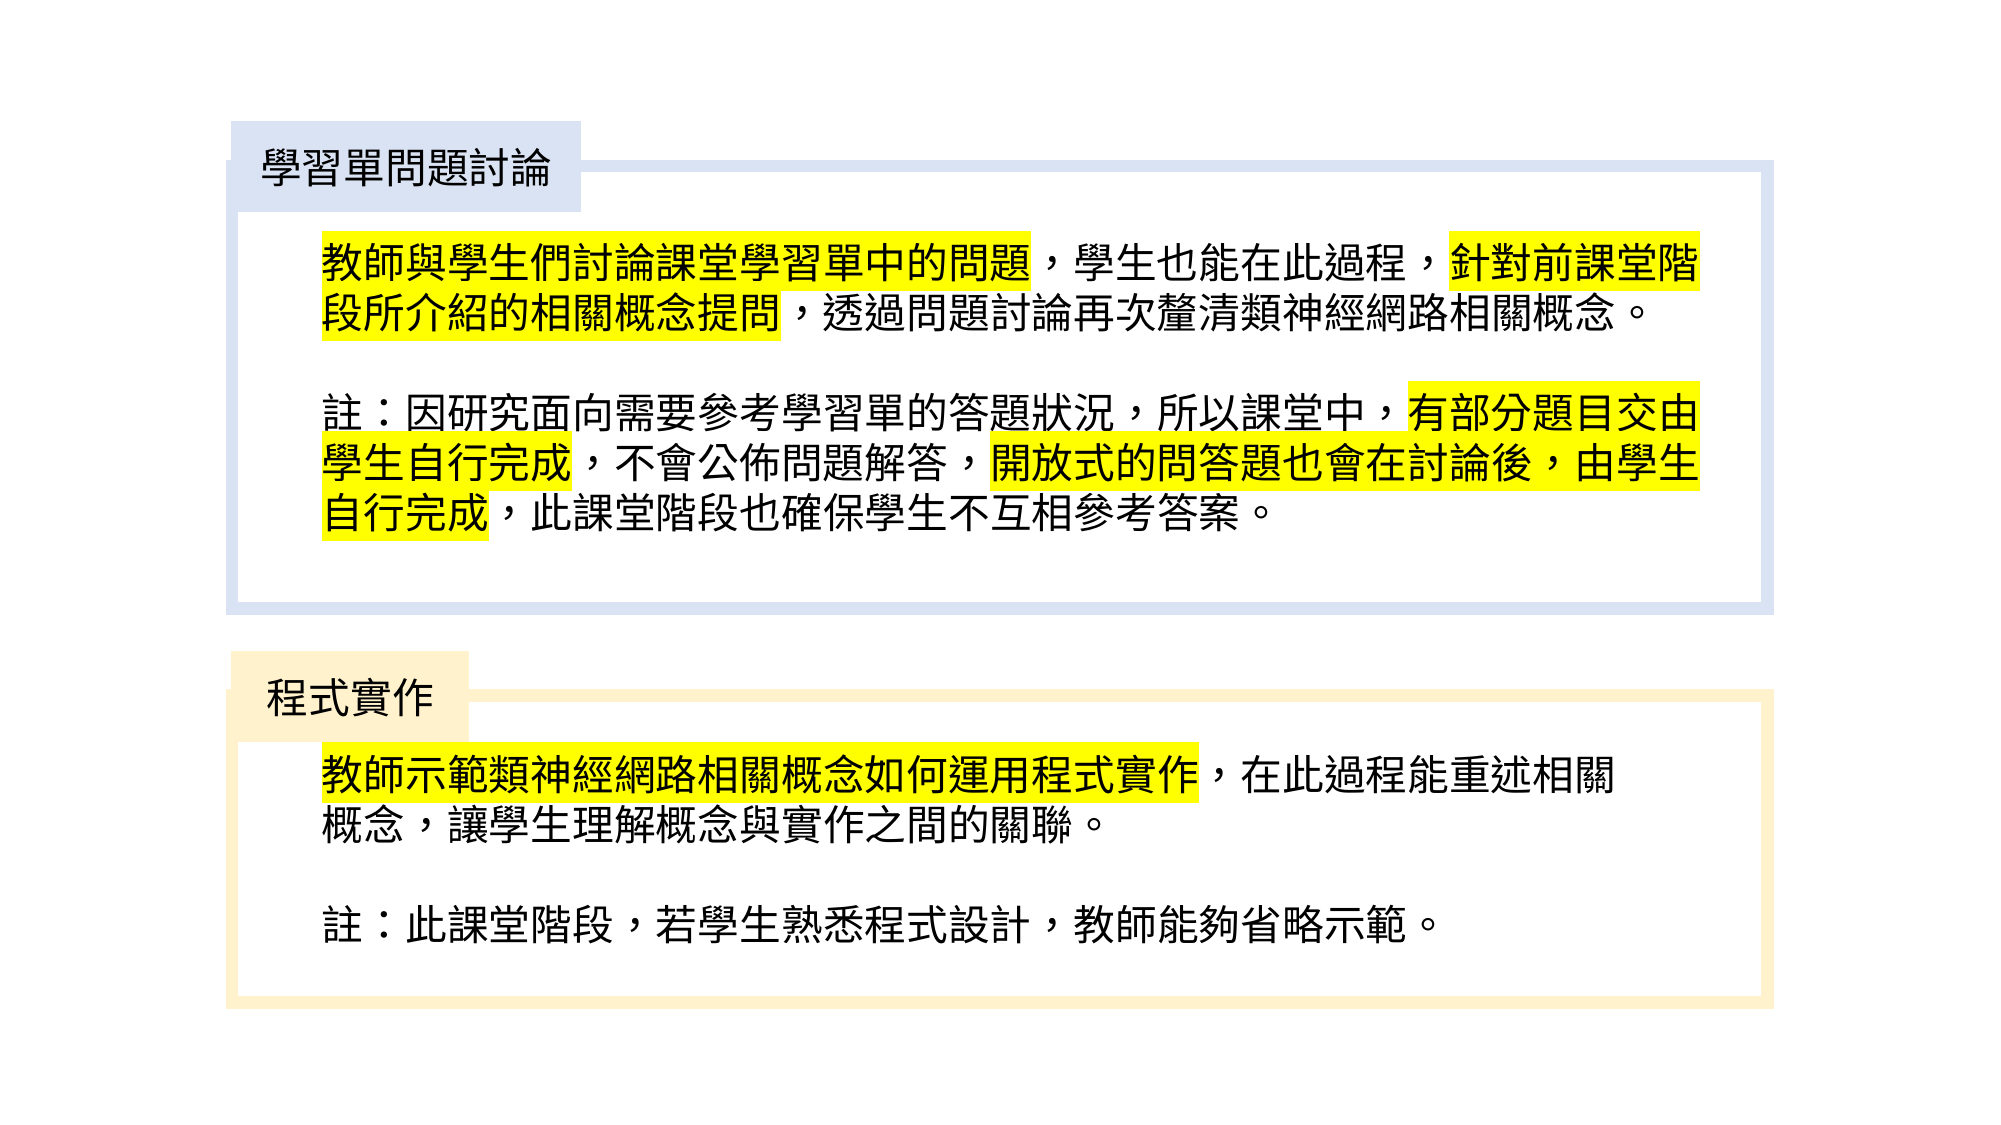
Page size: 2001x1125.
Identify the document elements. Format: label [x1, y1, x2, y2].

text_box [232, 122, 1768, 1003]
